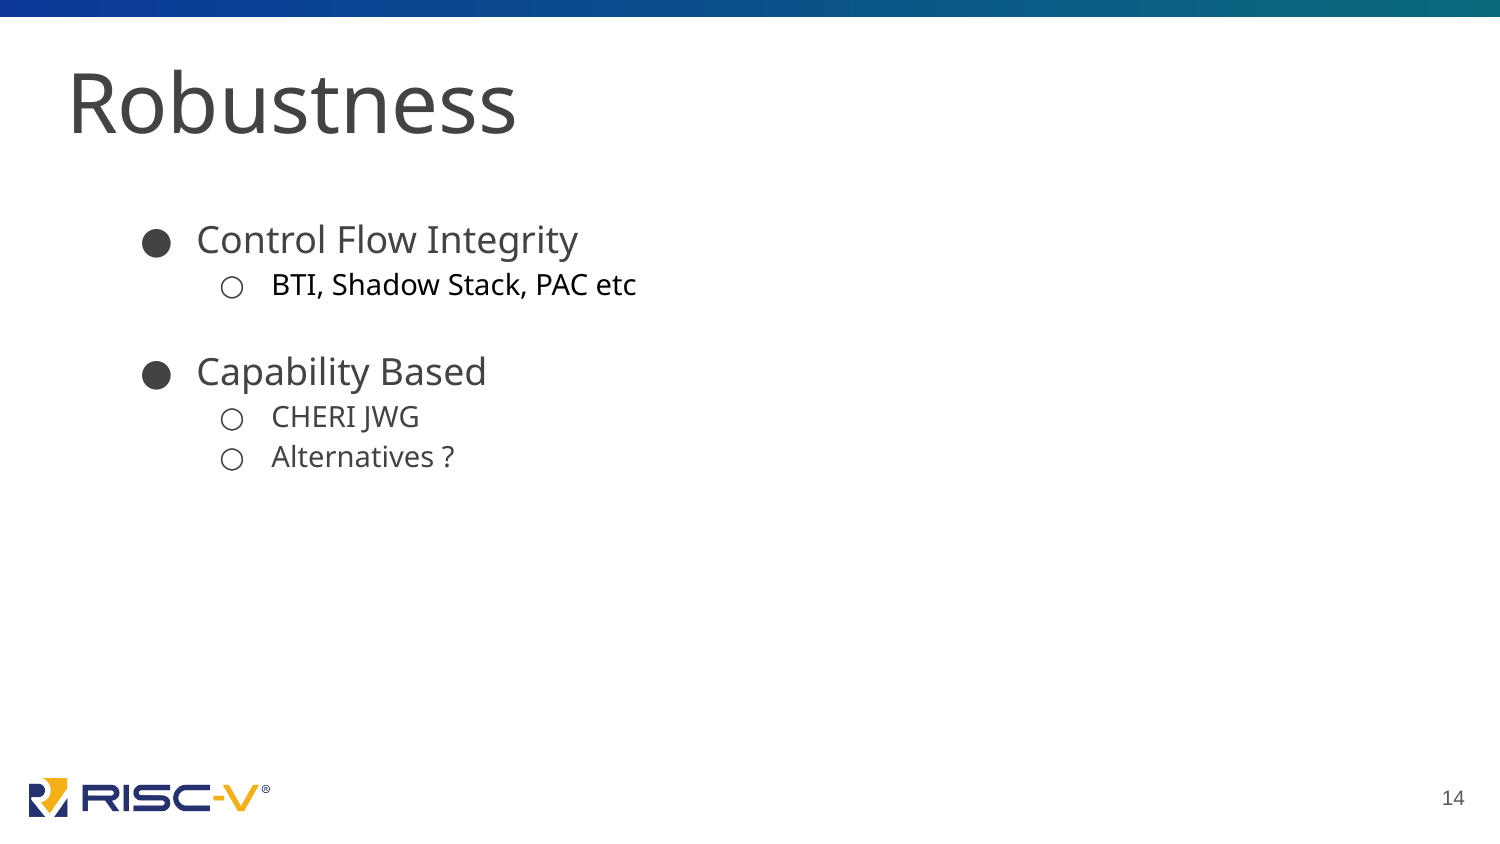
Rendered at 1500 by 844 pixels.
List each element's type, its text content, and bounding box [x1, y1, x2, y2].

slide_number 14 [1389, 764, 1480, 830]
title Robustness [51, 35, 1449, 159]
picture [29, 778, 270, 817]
text_box Control Flow Integrity BTI, Shadow Stack, PAC etc Capability Based CHERI JWG Alternatives ? [106, 194, 1005, 795]
